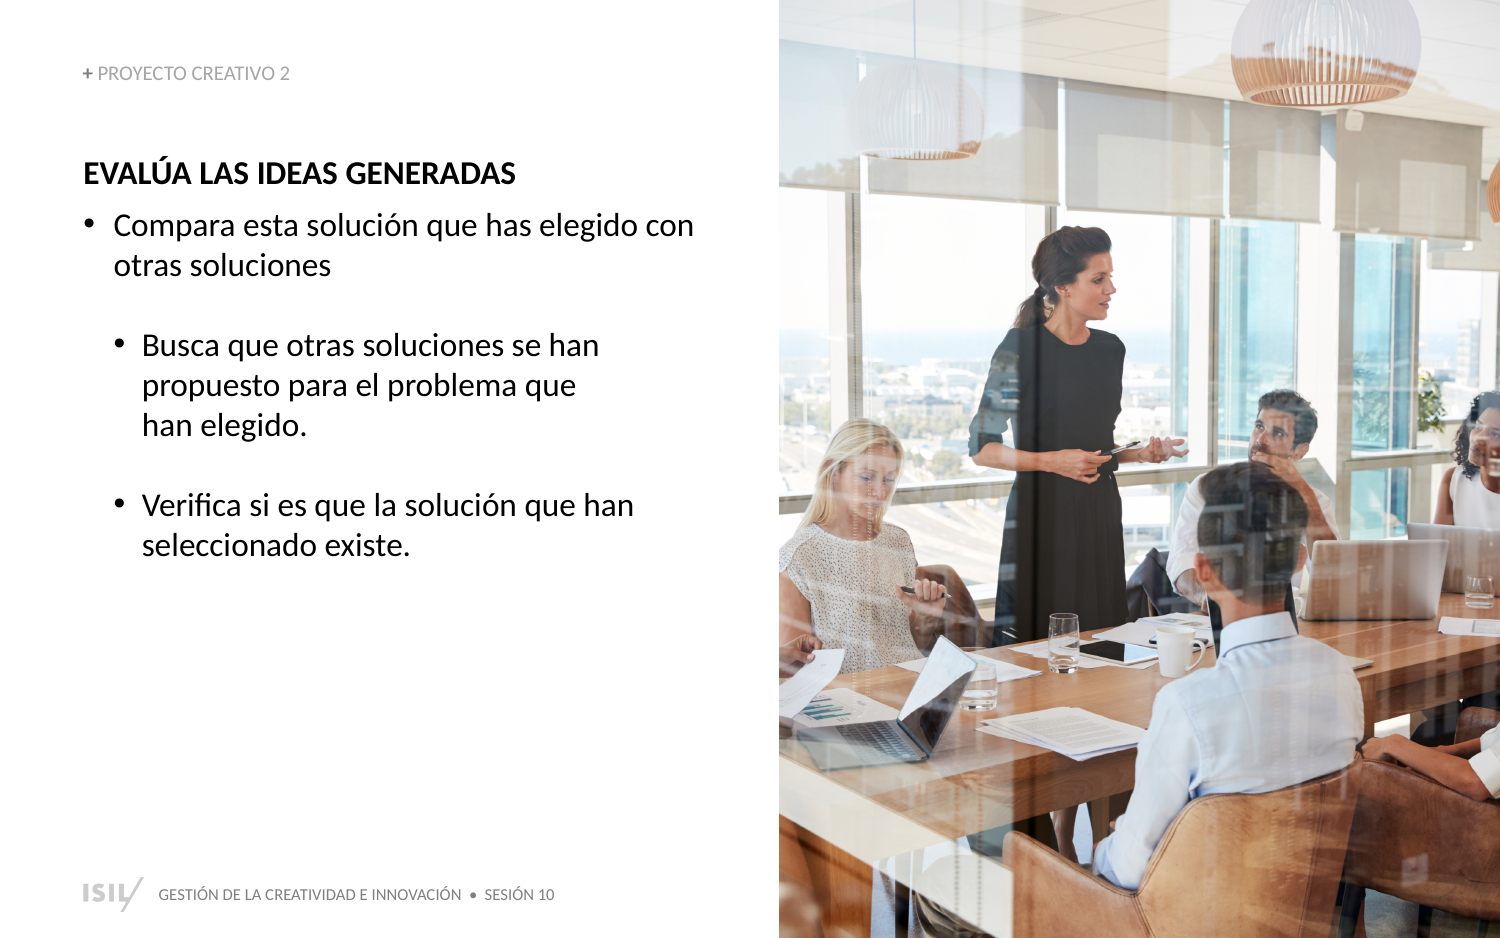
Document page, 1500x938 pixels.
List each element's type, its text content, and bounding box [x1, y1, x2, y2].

picture [779, 0, 1500, 938]
text_box + PROYECTO CREATIVO 2 [82, 59, 614, 85]
text_box EVALÚA LAS IDEAS GENERADAS Compara esta solución que has elegido con otras soluciones Busca que otras soluciones se han propuesto para el problema que han elegido. Verifica si es que la solución que han seleccionado existe. [83, 151, 721, 563]
